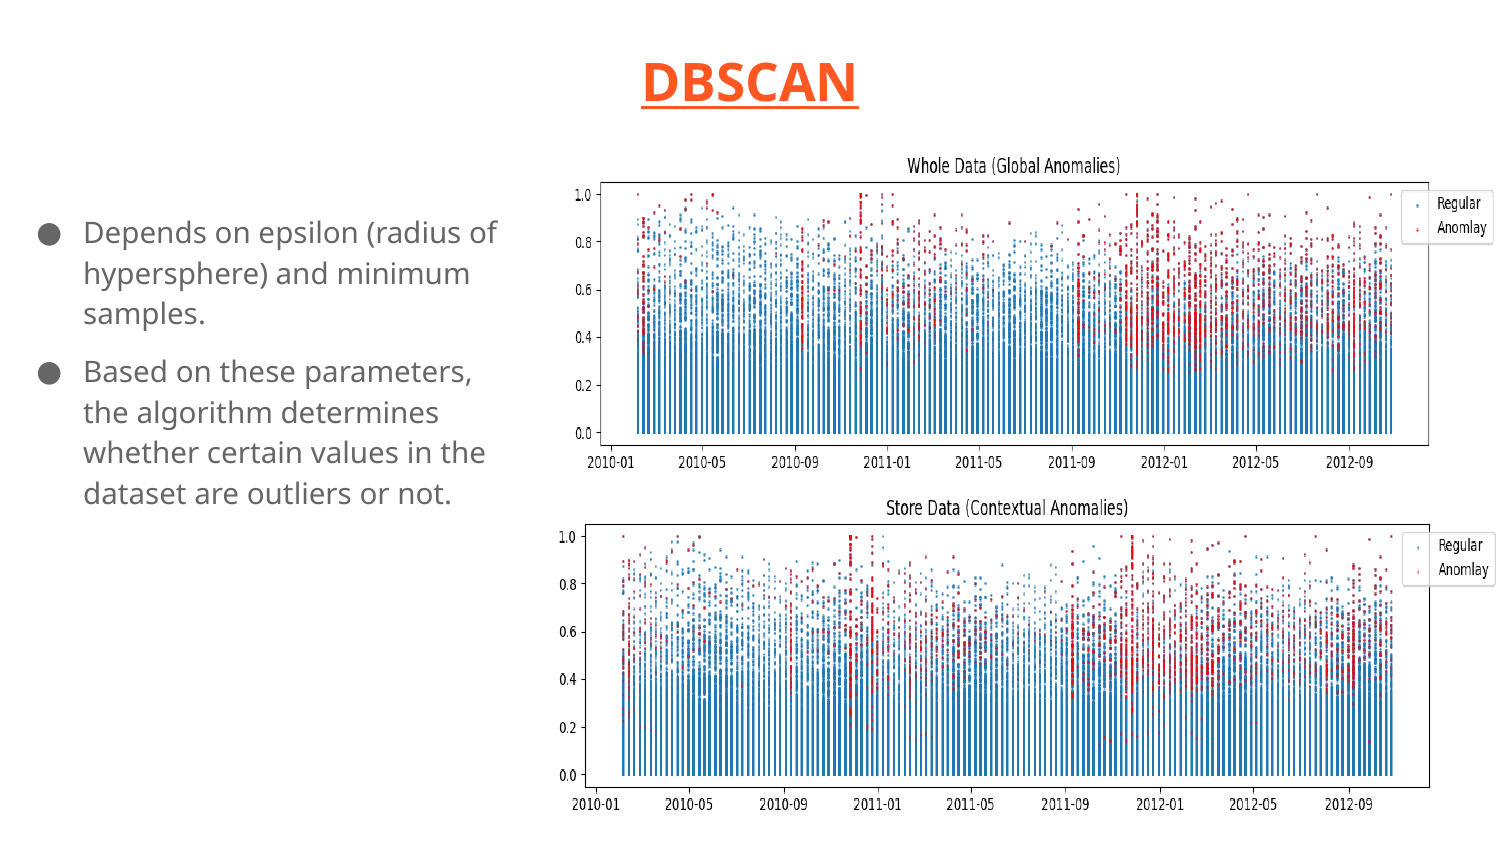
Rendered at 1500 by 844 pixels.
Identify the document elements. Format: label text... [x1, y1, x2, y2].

picture [448, 483, 1500, 831]
list Depends on epsilon (radius of hypersphere) and minimum samples. Based on these parameters, the algorithm determines whether certain values in the dataset are outliers or not. [17, 193, 447, 532]
picture [427, 127, 1496, 474]
title DBSCAN [51, 33, 1449, 128]
